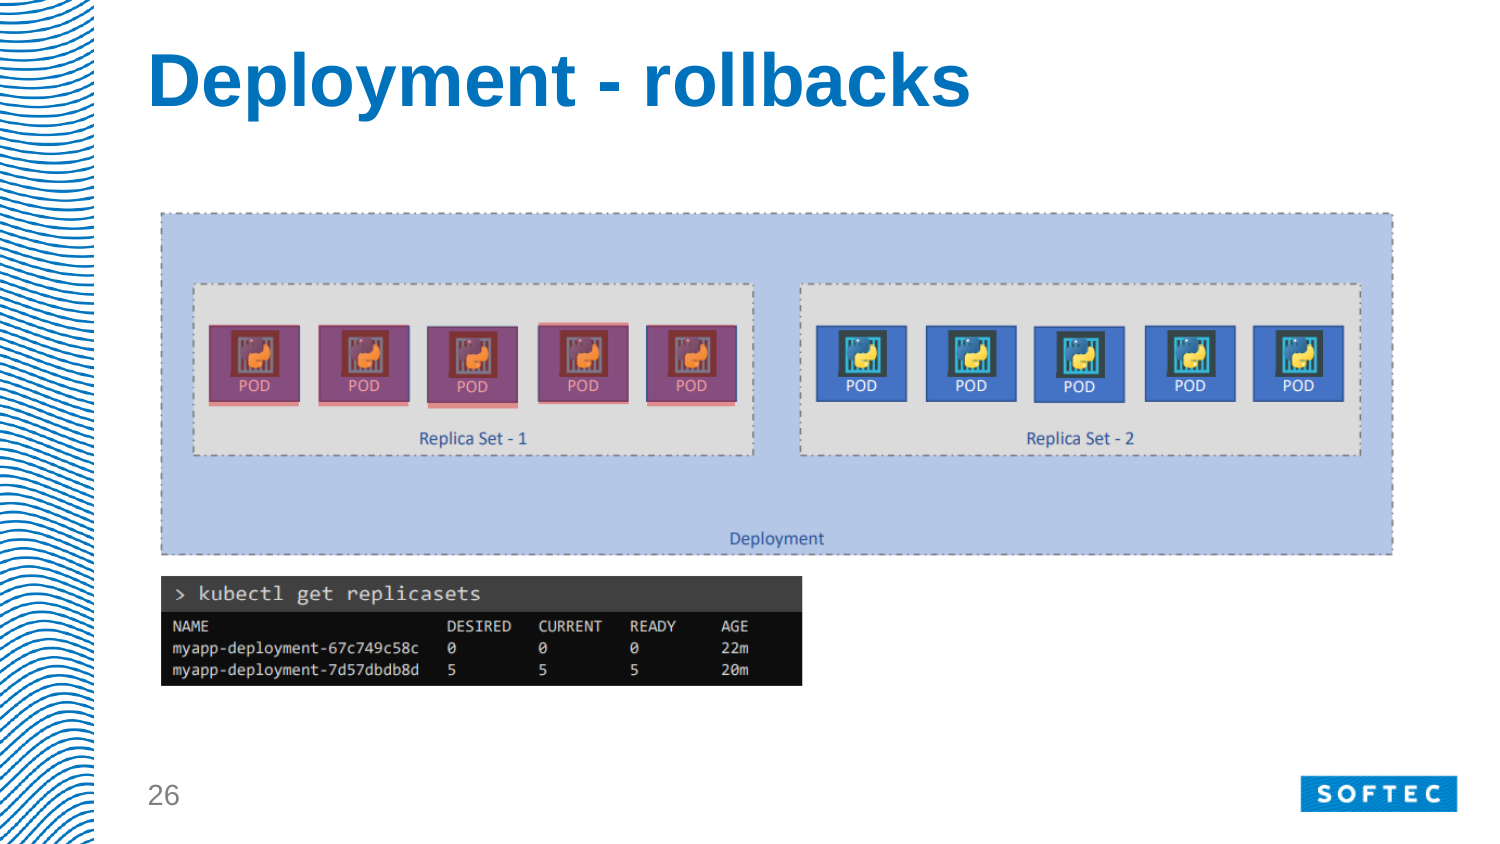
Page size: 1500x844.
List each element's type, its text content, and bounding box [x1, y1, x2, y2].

title Deployment - rollbacks [147, 41, 1412, 124]
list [147, 192, 1412, 699]
picture [1297, 772, 1500, 844]
picture [0, 0, 94, 844]
